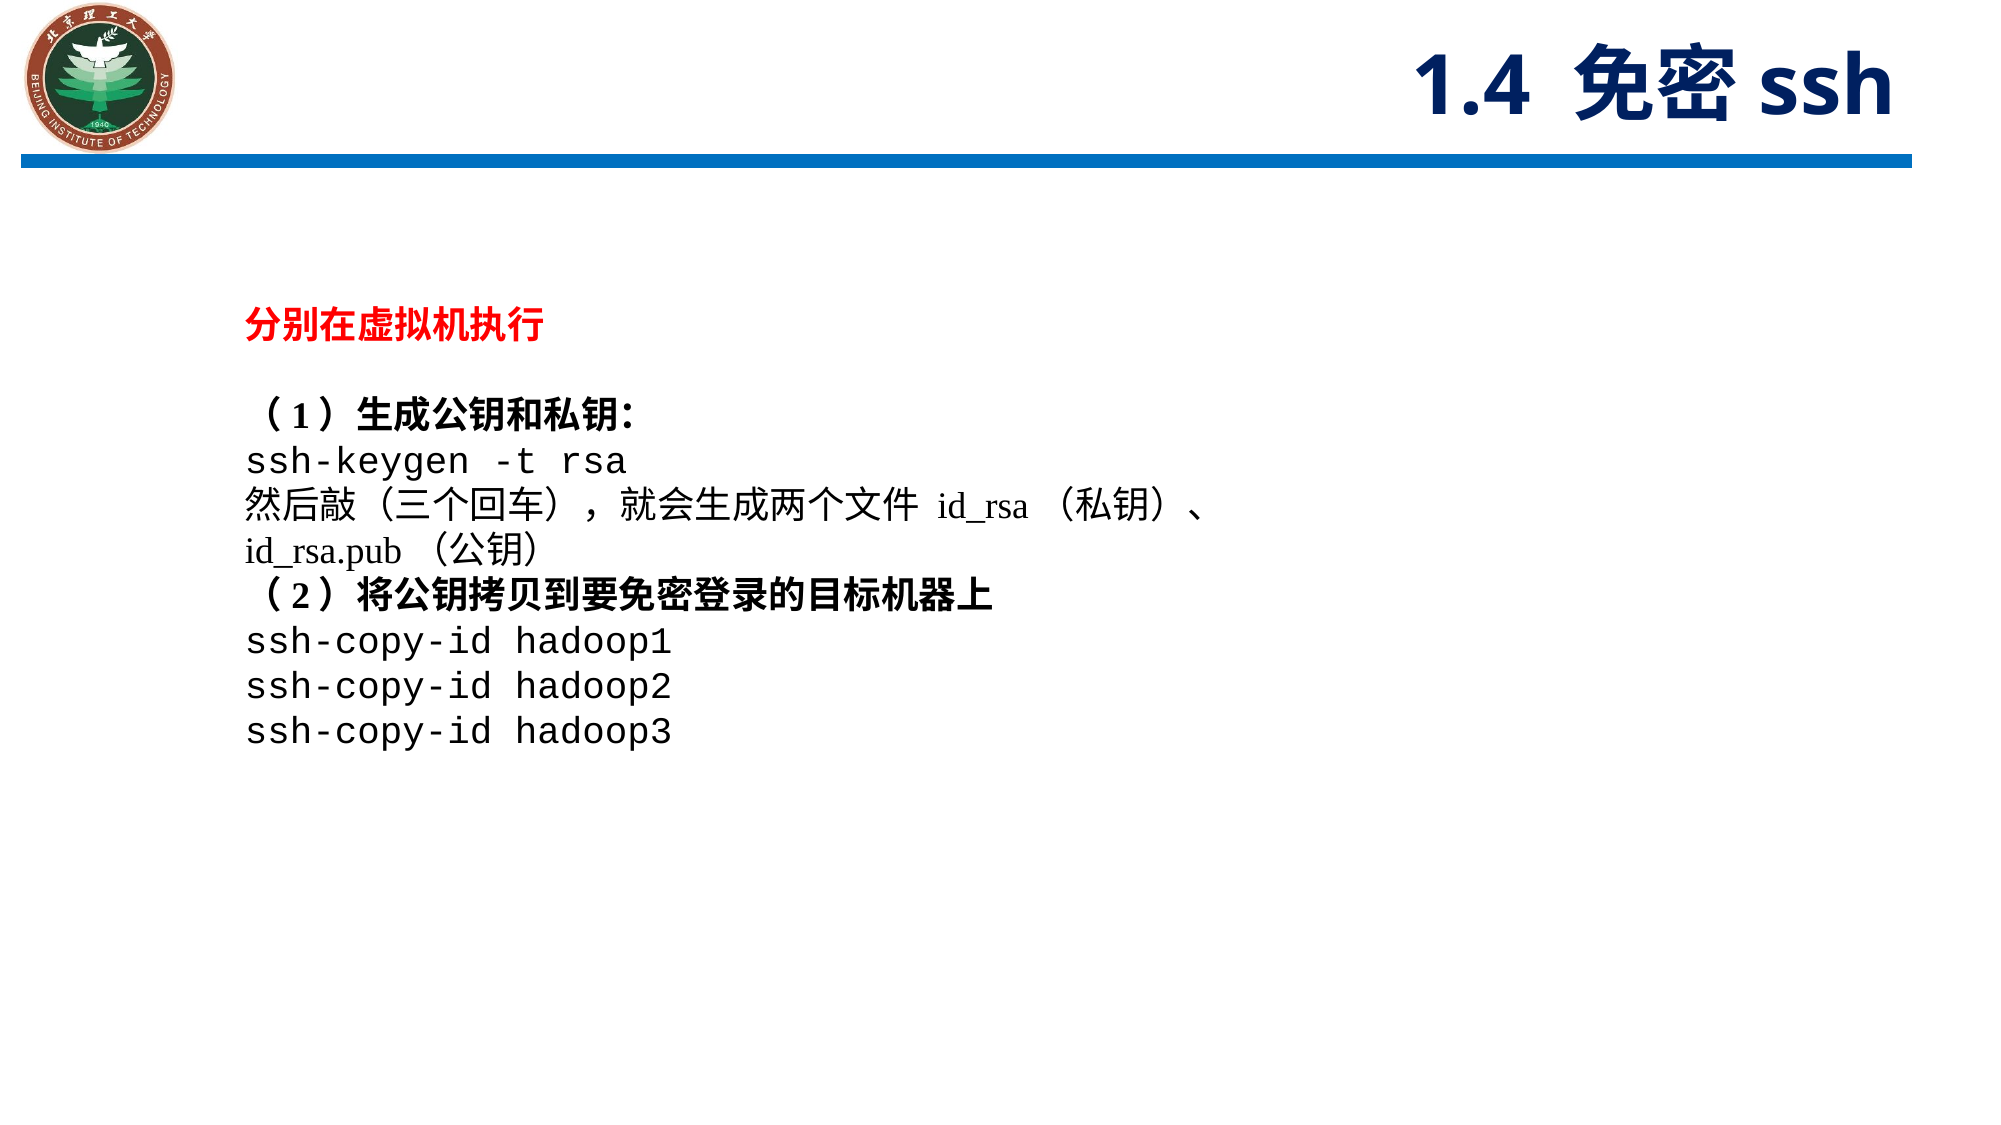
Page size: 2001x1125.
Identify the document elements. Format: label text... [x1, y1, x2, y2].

text_box [21, 154, 1912, 168]
text_box 1.4 免密ssh [962, 51, 1912, 139]
text_box 分别在虚拟机执行 （1）生成公钥和私钥： ssh-keygen -t rsa 然后敲（三个回车），就会生成两个文件 id_rsa（私钥）、id_rsa.pub（公钥） （2）将公钥拷贝到要免密登录的目标机器上 ssh-copy-id hadoop1 ssh-copy-id hadoop2 ssh-copy-id hadoop3 [230, 293, 1230, 759]
picture [21, 0, 178, 156]
